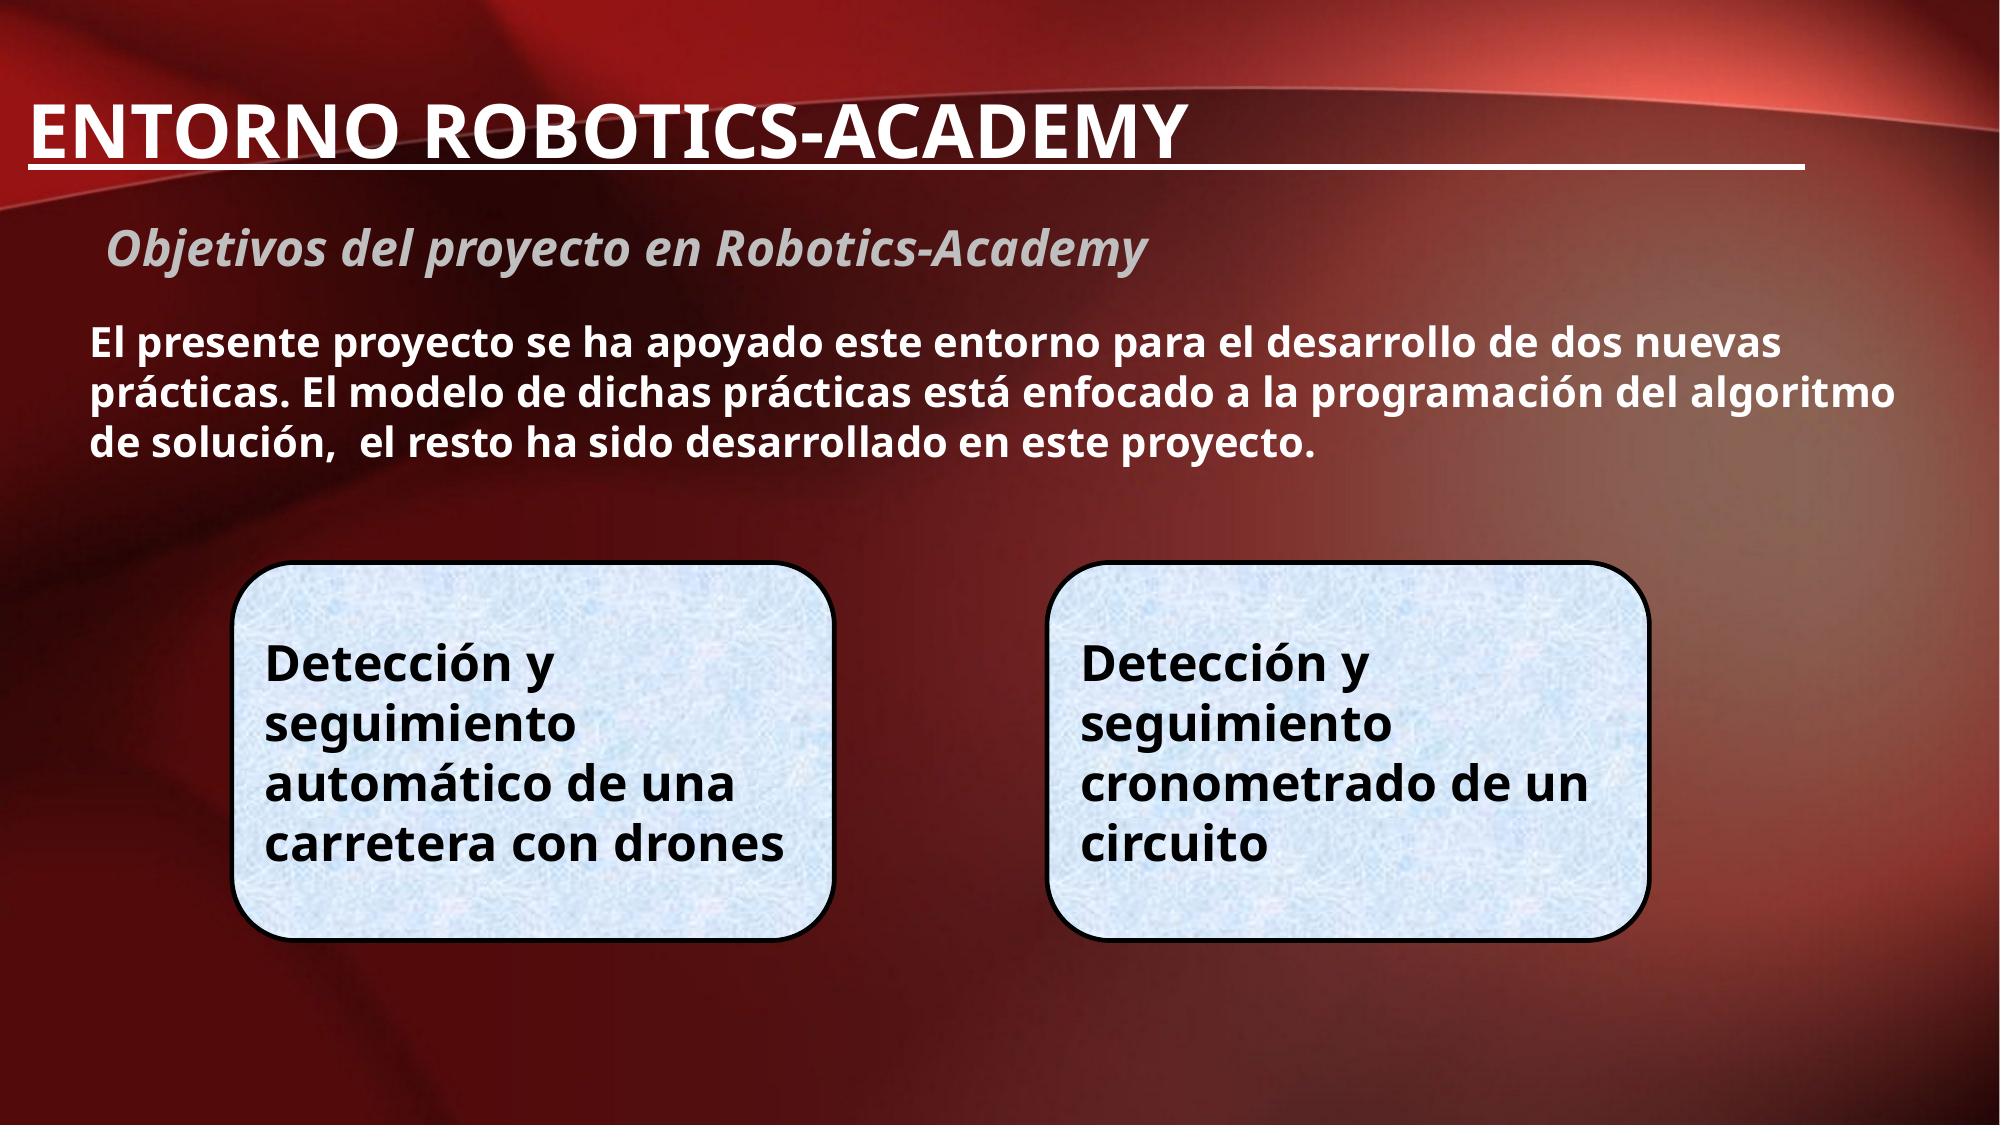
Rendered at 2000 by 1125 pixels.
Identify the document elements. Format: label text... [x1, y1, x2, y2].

picture [0, 0, 2000, 1125]
text_box Entorno Robotics-academy____________________ [7, 66, 1981, 185]
text_box Detección y seguimiento cronometrado de un circuito [1046, 561, 1651, 942]
text_box El presente proyecto se ha apoyado este entorno para el desarrollo de dos nuevas prácticas. El modelo de dichas prácticas está enfocado a la programación del algoritmo de solución, el resto ha sido desarrollado en este proyecto. [48, 308, 1939, 474]
text_box Detección y seguimiento automático de una carretera con drones [231, 561, 836, 942]
text_box Objetivos del proyecto en Robotics-Academy [90, 208, 1164, 284]
